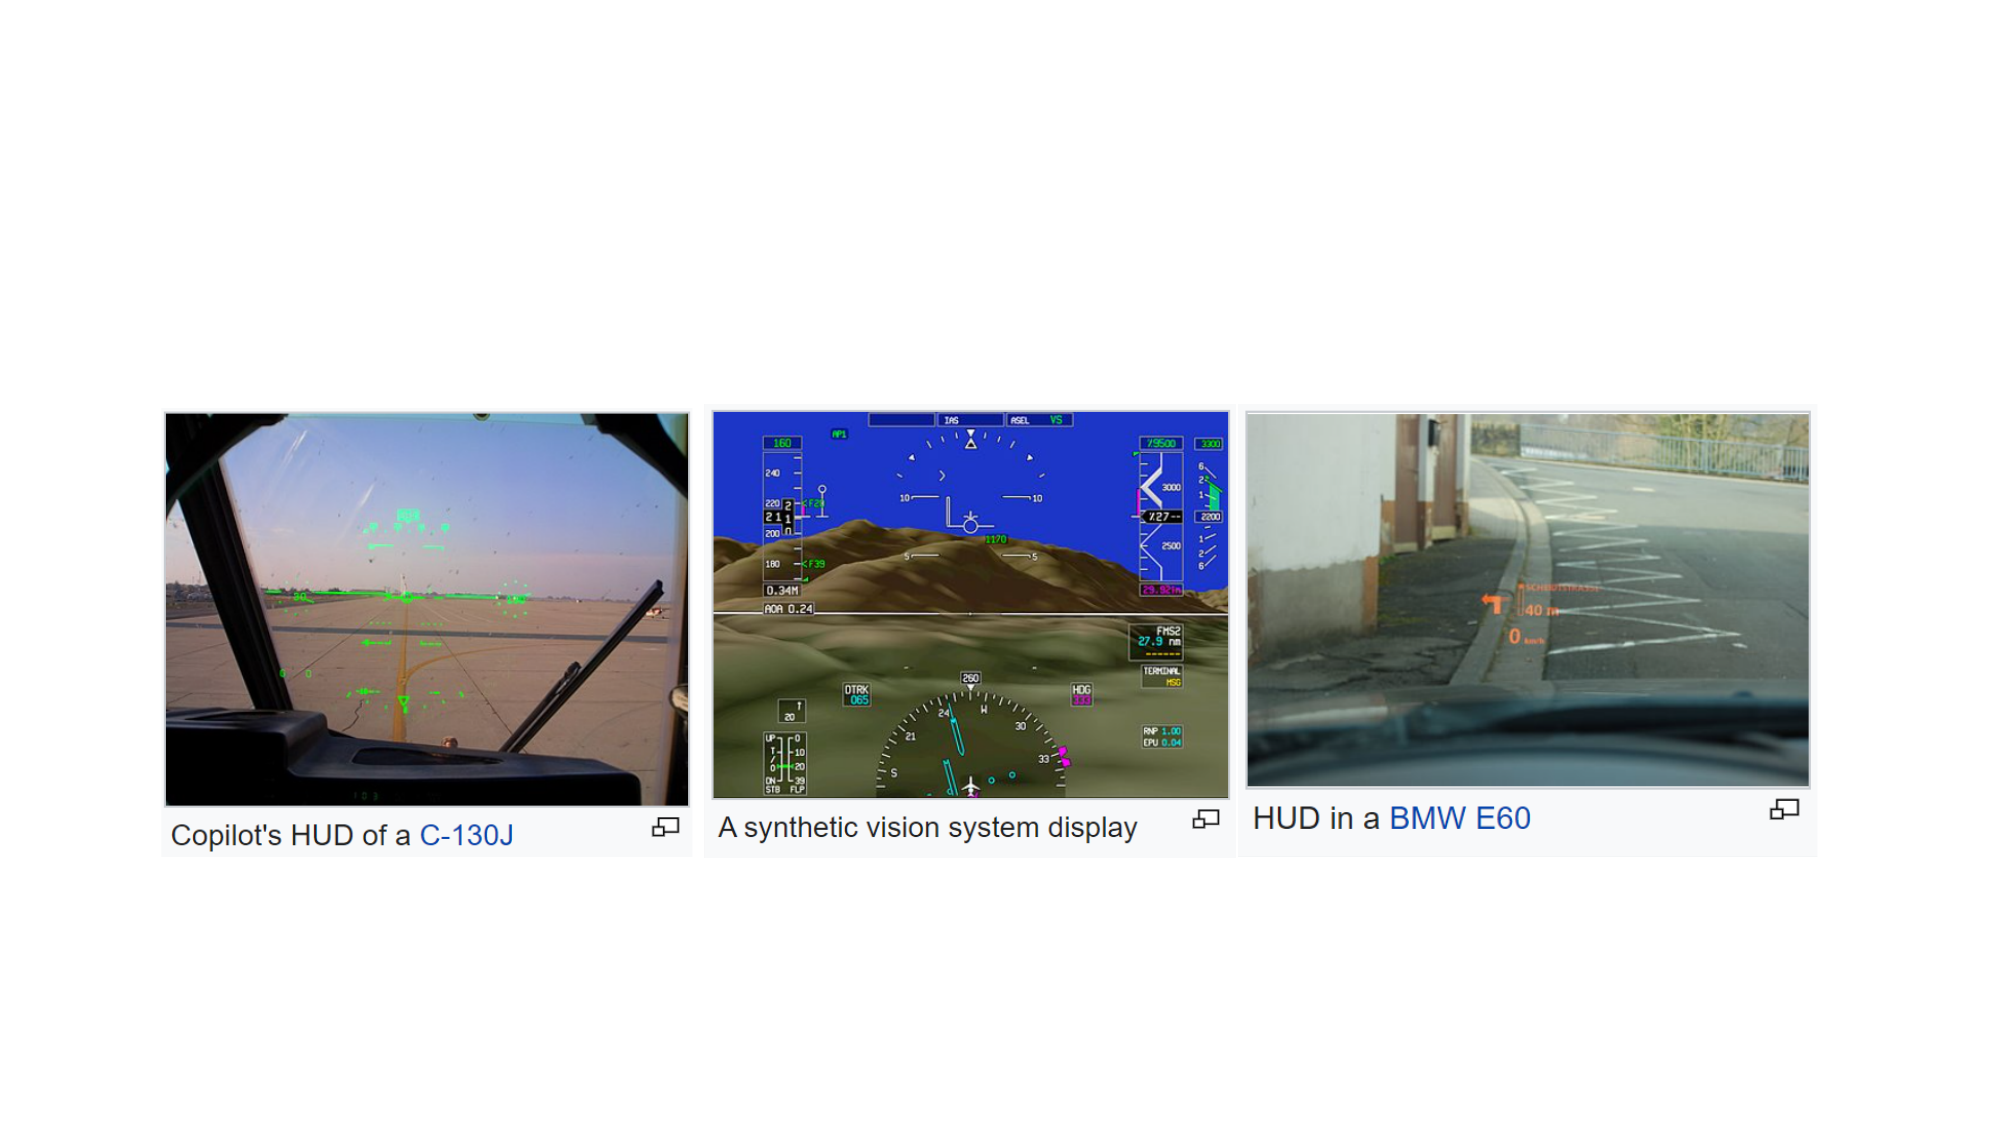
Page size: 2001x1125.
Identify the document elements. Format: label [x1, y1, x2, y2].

picture [161, 408, 693, 857]
picture [1238, 404, 1818, 857]
picture [704, 404, 1236, 858]
